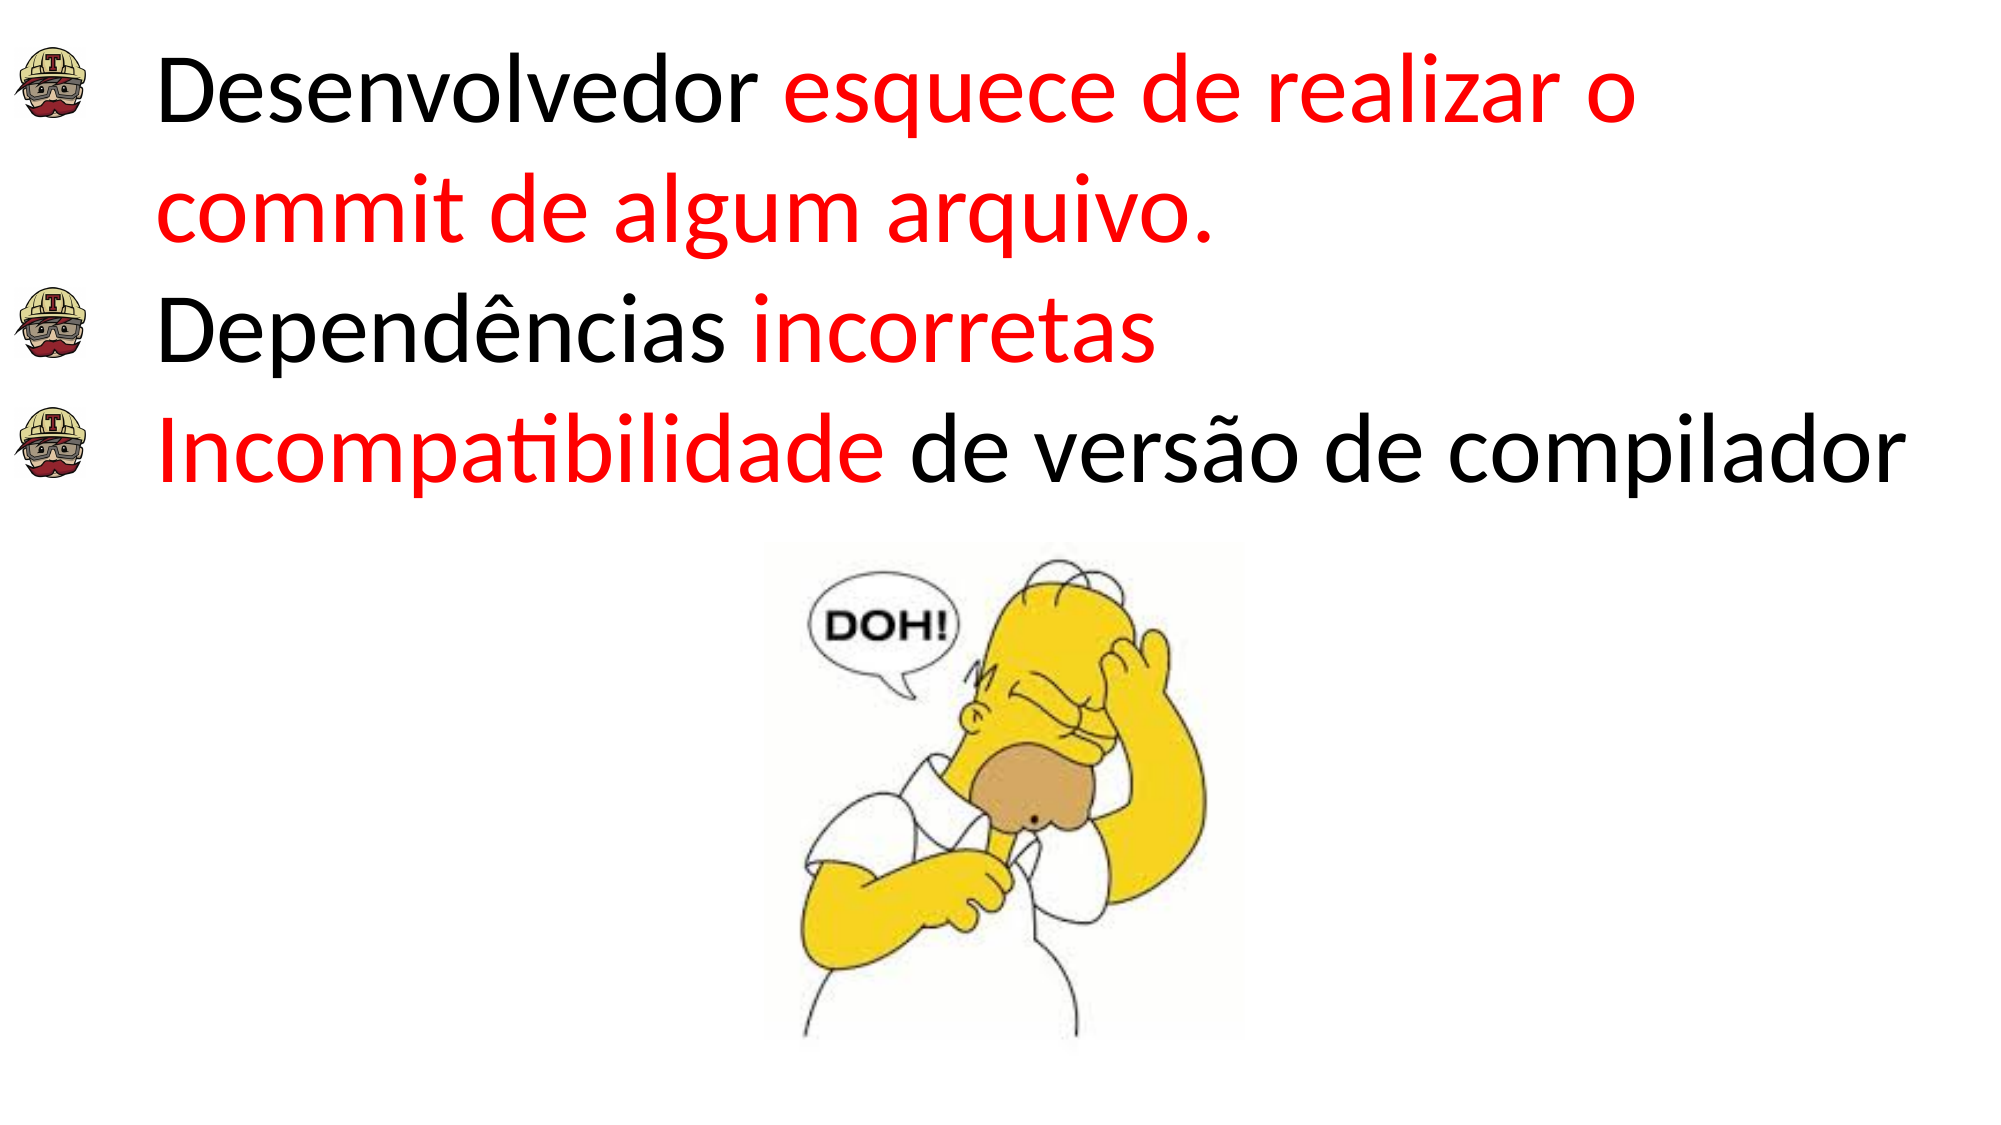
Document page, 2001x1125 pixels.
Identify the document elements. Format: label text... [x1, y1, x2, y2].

picture [14, 47, 86, 118]
picture [14, 287, 86, 358]
picture [14, 407, 86, 478]
picture [764, 542, 1286, 1056]
text_box Desenvolvedor esquece de realizar o commit de algum arquivo. Dependências incorretas Incompatibilidade de versão de compilador [0, 15, 1958, 510]
